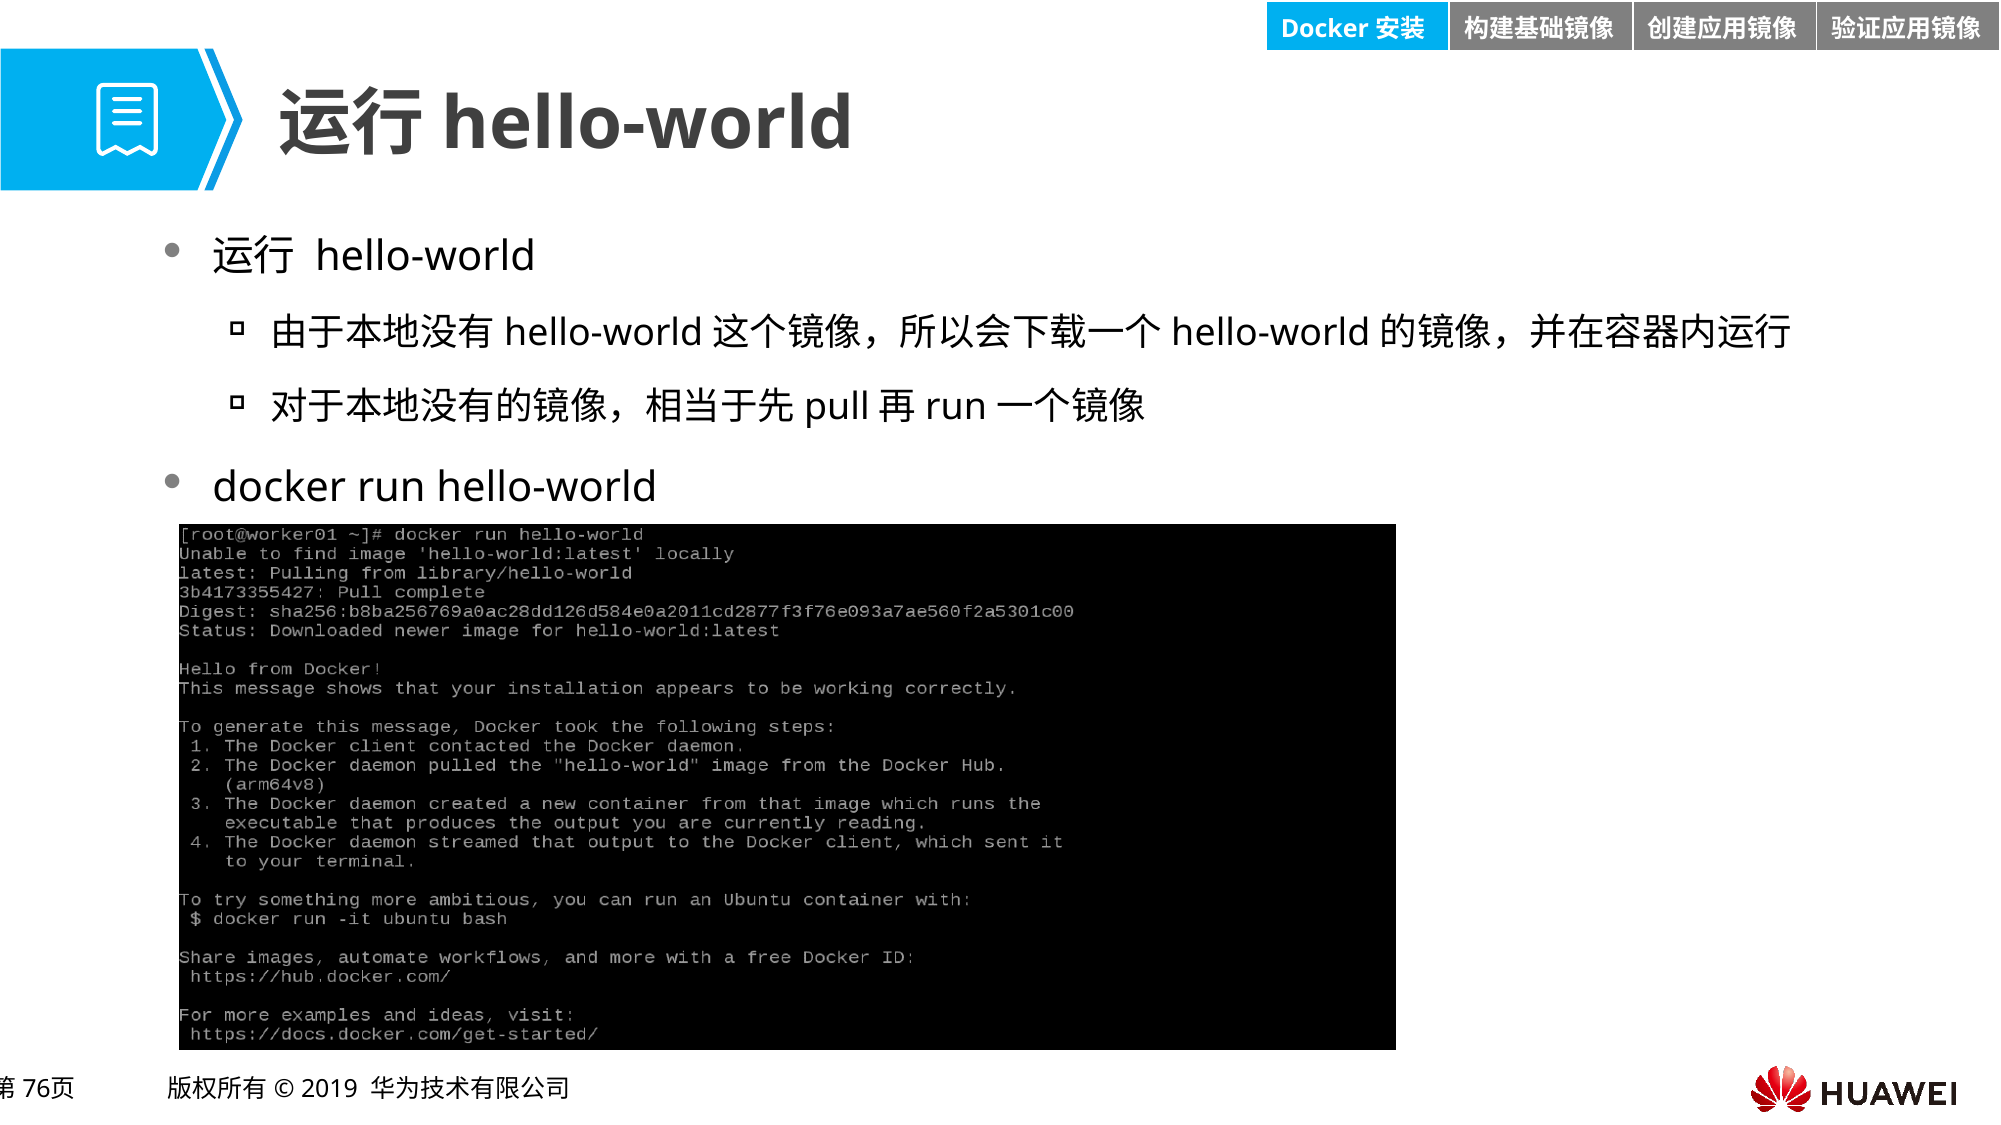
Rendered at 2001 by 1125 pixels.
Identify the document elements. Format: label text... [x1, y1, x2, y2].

title 运行hello-world [261, 67, 1875, 173]
table_header 验证应用镜像 [1817, 2, 1999, 50]
table_header 构建基础镜像 [1450, 2, 1632, 50]
text_box [149, 202, 1882, 1024]
table_header 创建应用镜像 [1634, 2, 1816, 50]
picture [1751, 1066, 1956, 1112]
table_header Docker安装 [1267, 2, 1448, 50]
picture [178, 524, 1396, 1050]
